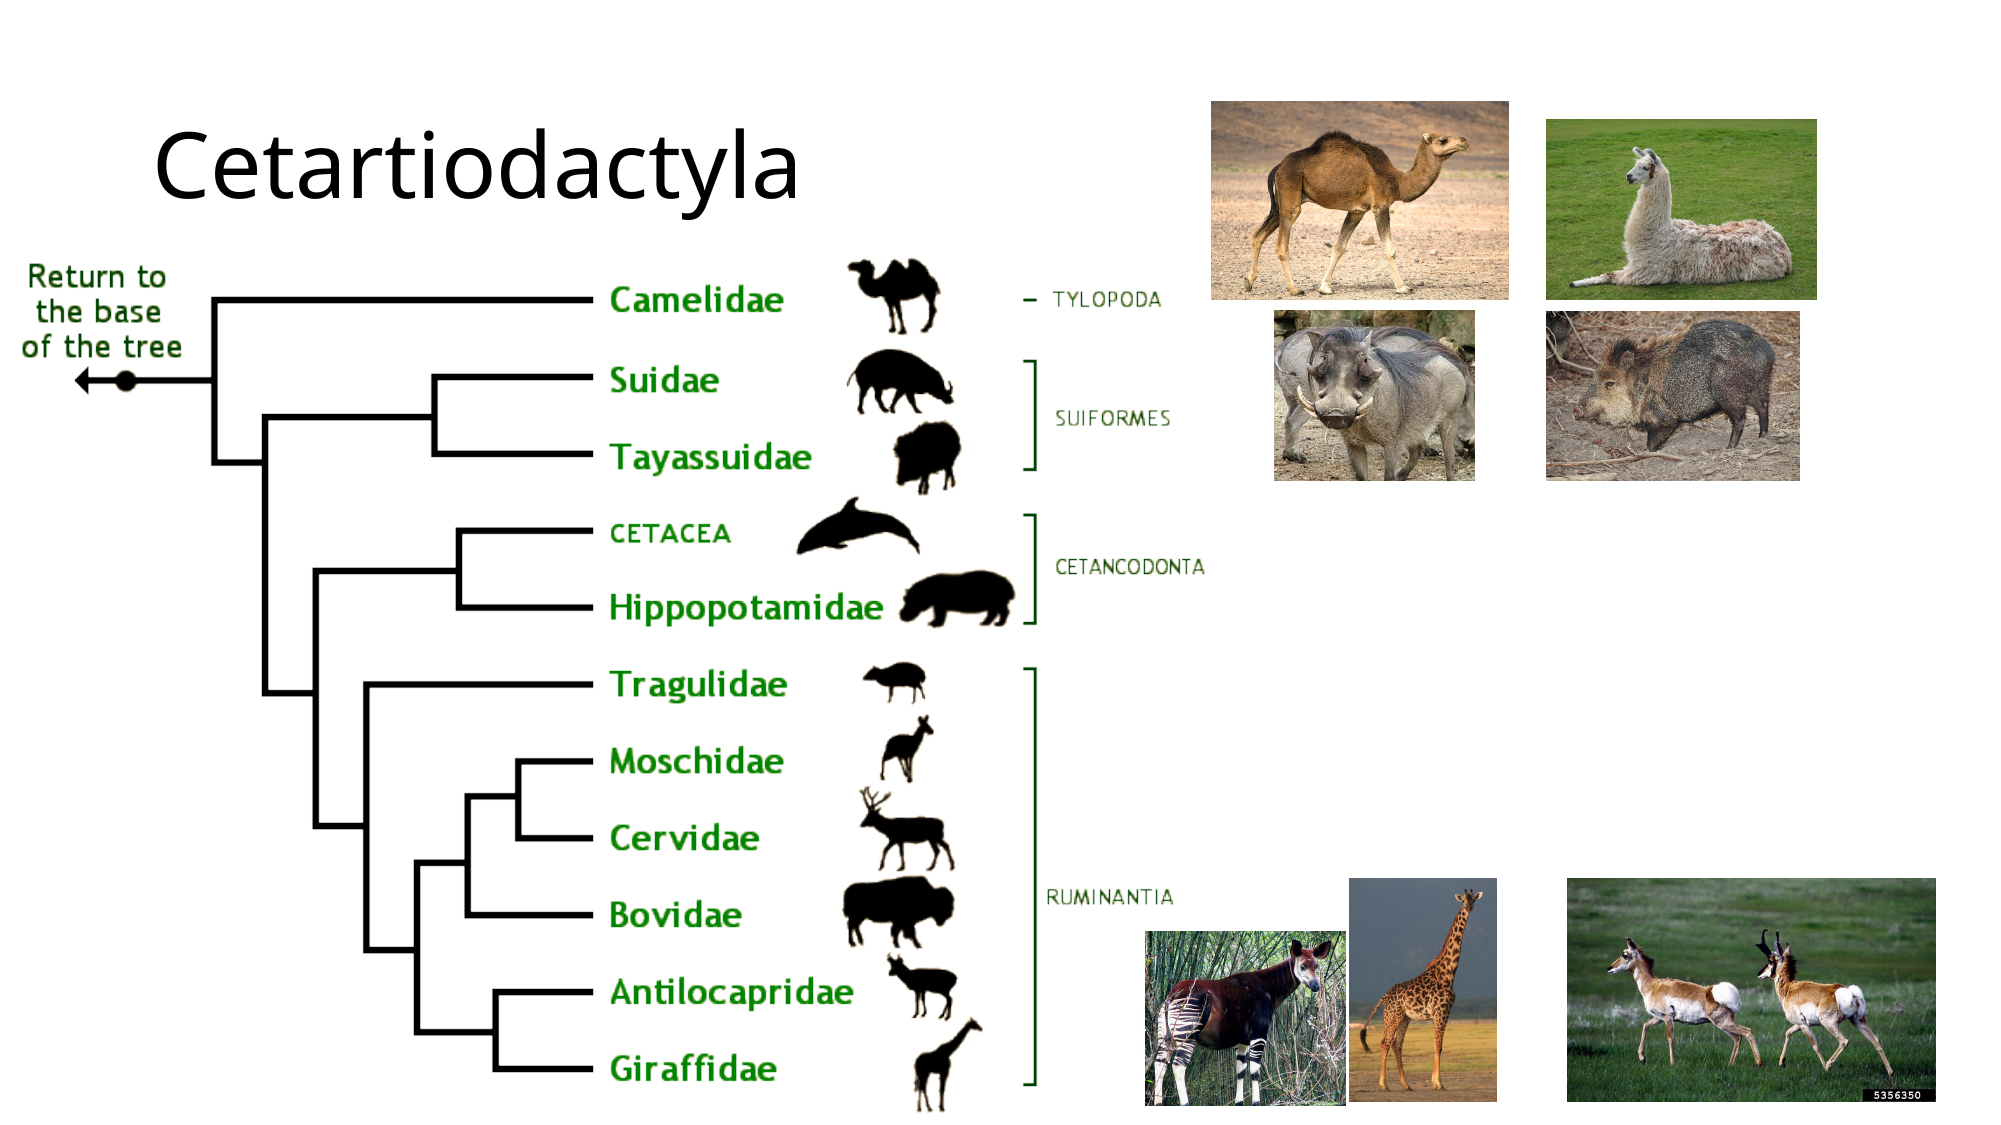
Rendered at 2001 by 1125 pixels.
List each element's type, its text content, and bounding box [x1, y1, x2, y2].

picture [1546, 311, 1800, 481]
picture [1567, 878, 1936, 1102]
picture [1349, 878, 1497, 1102]
picture [1274, 310, 1475, 481]
title Cetartiodactyla [137, 59, 1863, 278]
picture [1546, 119, 1817, 300]
picture [0, 101, 1509, 1125]
